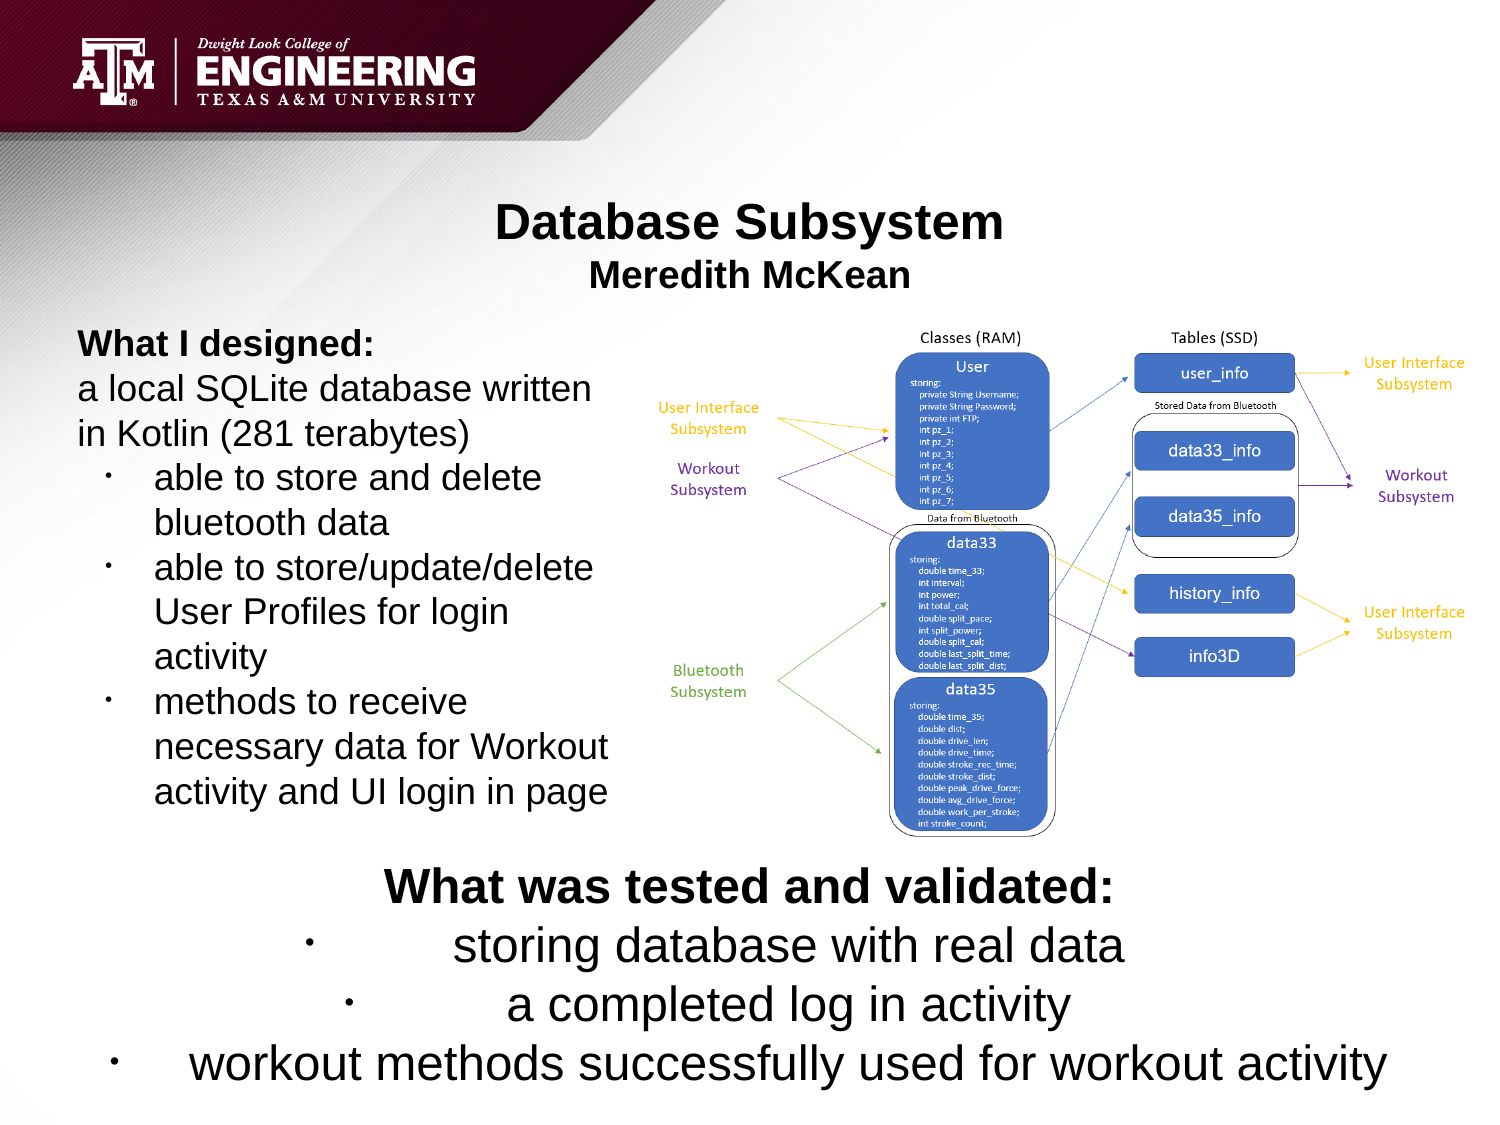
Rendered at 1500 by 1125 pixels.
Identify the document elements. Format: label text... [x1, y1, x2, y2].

list What I designed: a local SQLite database written in Kotlin (281 terabytes) able to store and delete bluetooth data able to store/update/delete User Profiles for login activity methods to receive necessary data for Workout activity and UI login in page [62, 311, 625, 839]
list What was tested and validated: storing database with real data a completed log in activity workout methods successfully used for workout activity [75, 846, 1425, 1099]
picture [0, 0, 1500, 1125]
title Database Subsystem Meredith McKean [75, 172, 1425, 304]
